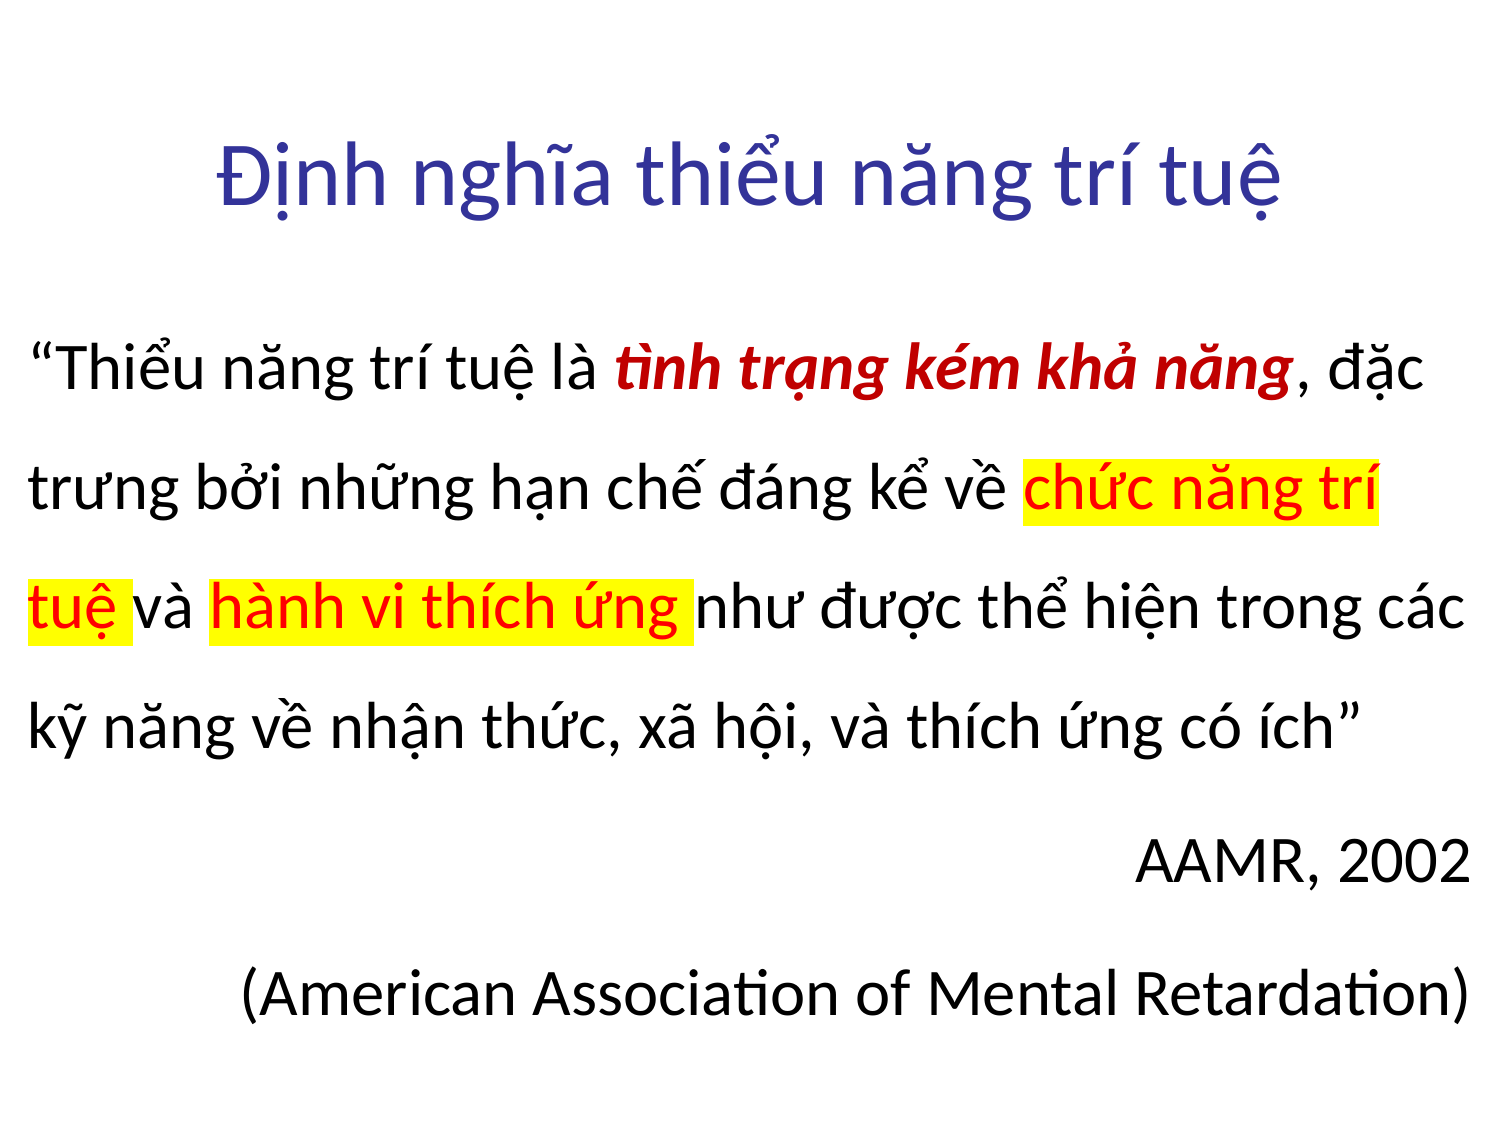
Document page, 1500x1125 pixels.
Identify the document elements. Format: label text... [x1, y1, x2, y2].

list “Thiểu năng trí tuệ là tình trạng kém khả năng, đặc trưng bởi những hạn chế đáng kể về chức năng trí tuệ và hành vi thích ứng như được thể hiện trong các kỹ năng về nhận thức, xã hội, và thích ứng có ích” AAMR, 2002 (American Association of Mental Retardation) [12, 275, 1488, 1018]
title Định nghĩa thiểu năng trí tuệ [75, 75, 1425, 263]
